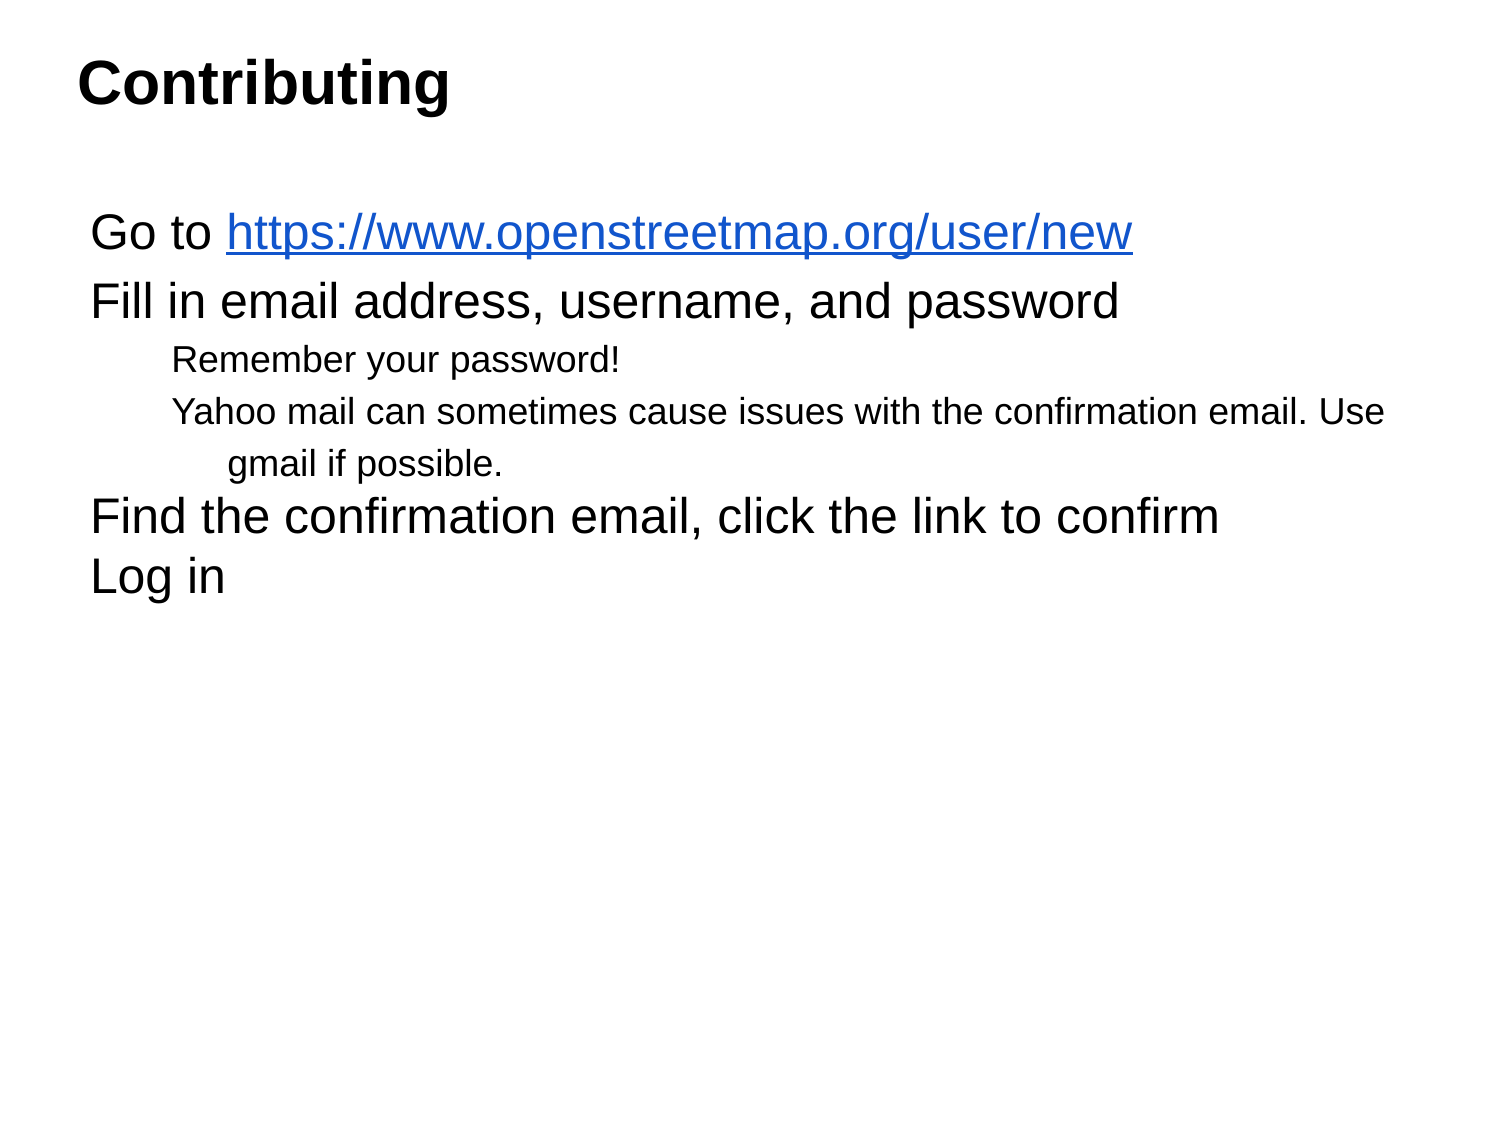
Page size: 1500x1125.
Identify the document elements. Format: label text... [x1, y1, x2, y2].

title Contributing [62, 35, 575, 133]
list Go to https://www.openstreetmap.org/user/new Fill in email address, username, and password Remember your password! Yahoo mail can sometimes cause issues with the confirmation email. Use gmail if possible. Find the confirmation email, click the link to confirm Log in [62, 175, 1413, 991]
